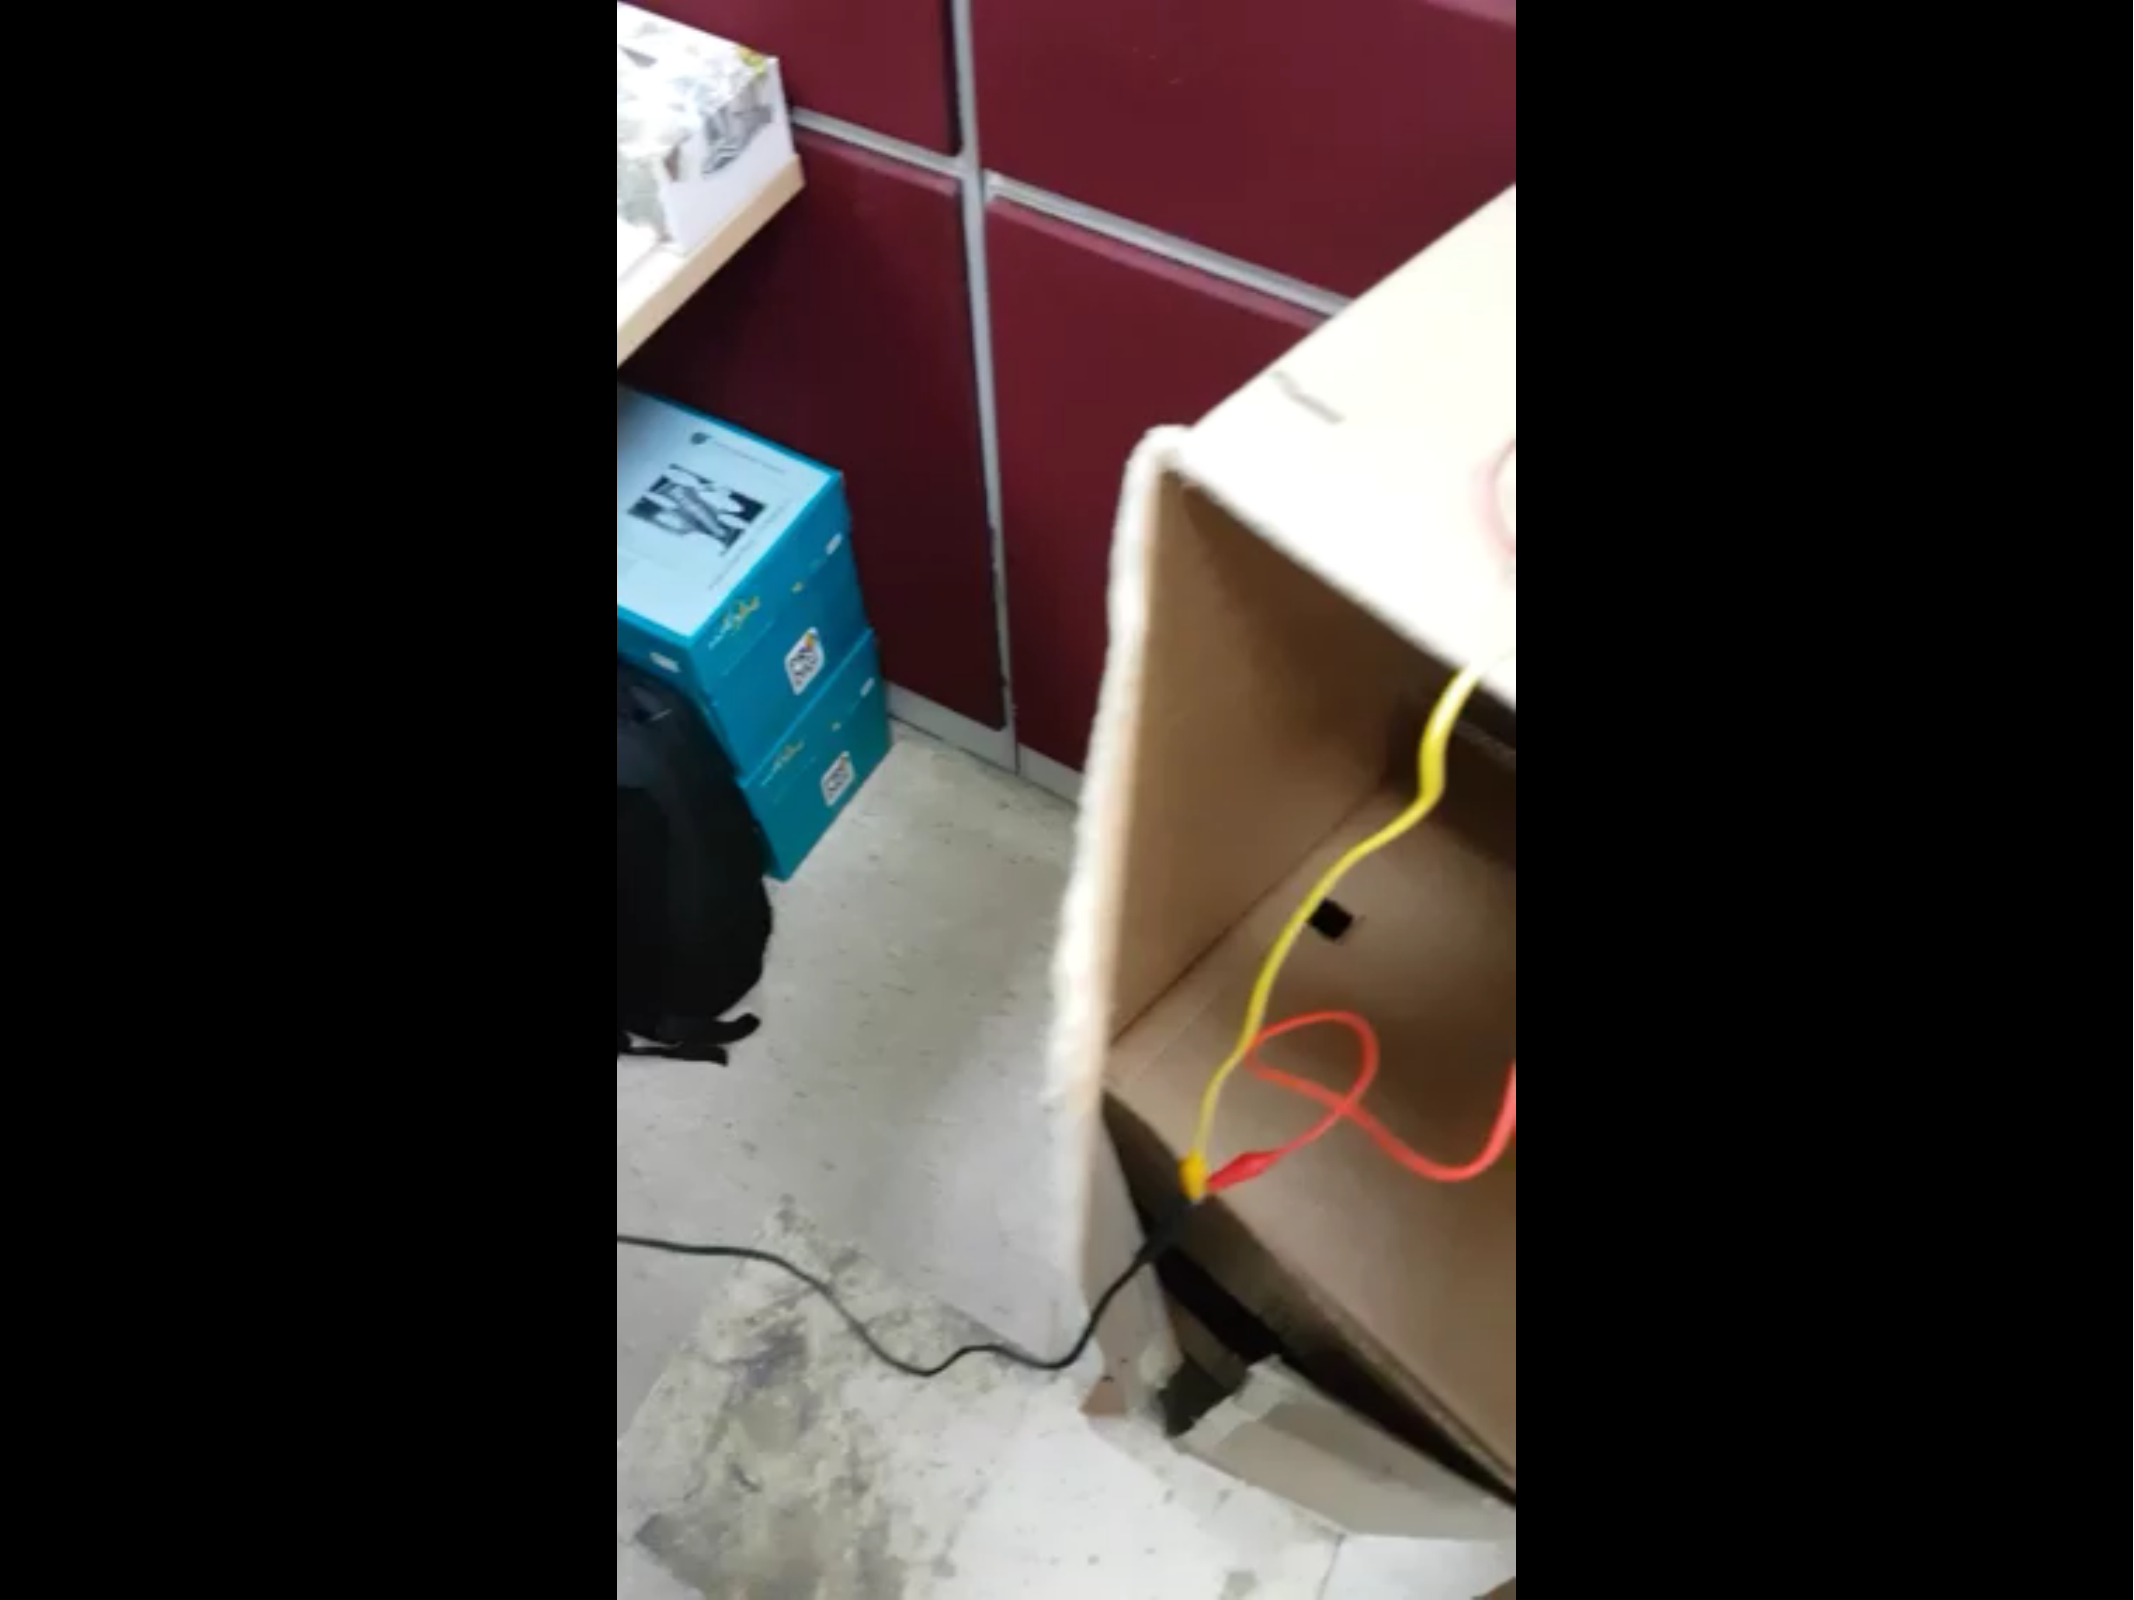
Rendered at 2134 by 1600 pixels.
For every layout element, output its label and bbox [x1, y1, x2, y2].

text_box [616, 0, 1517, 1600]
